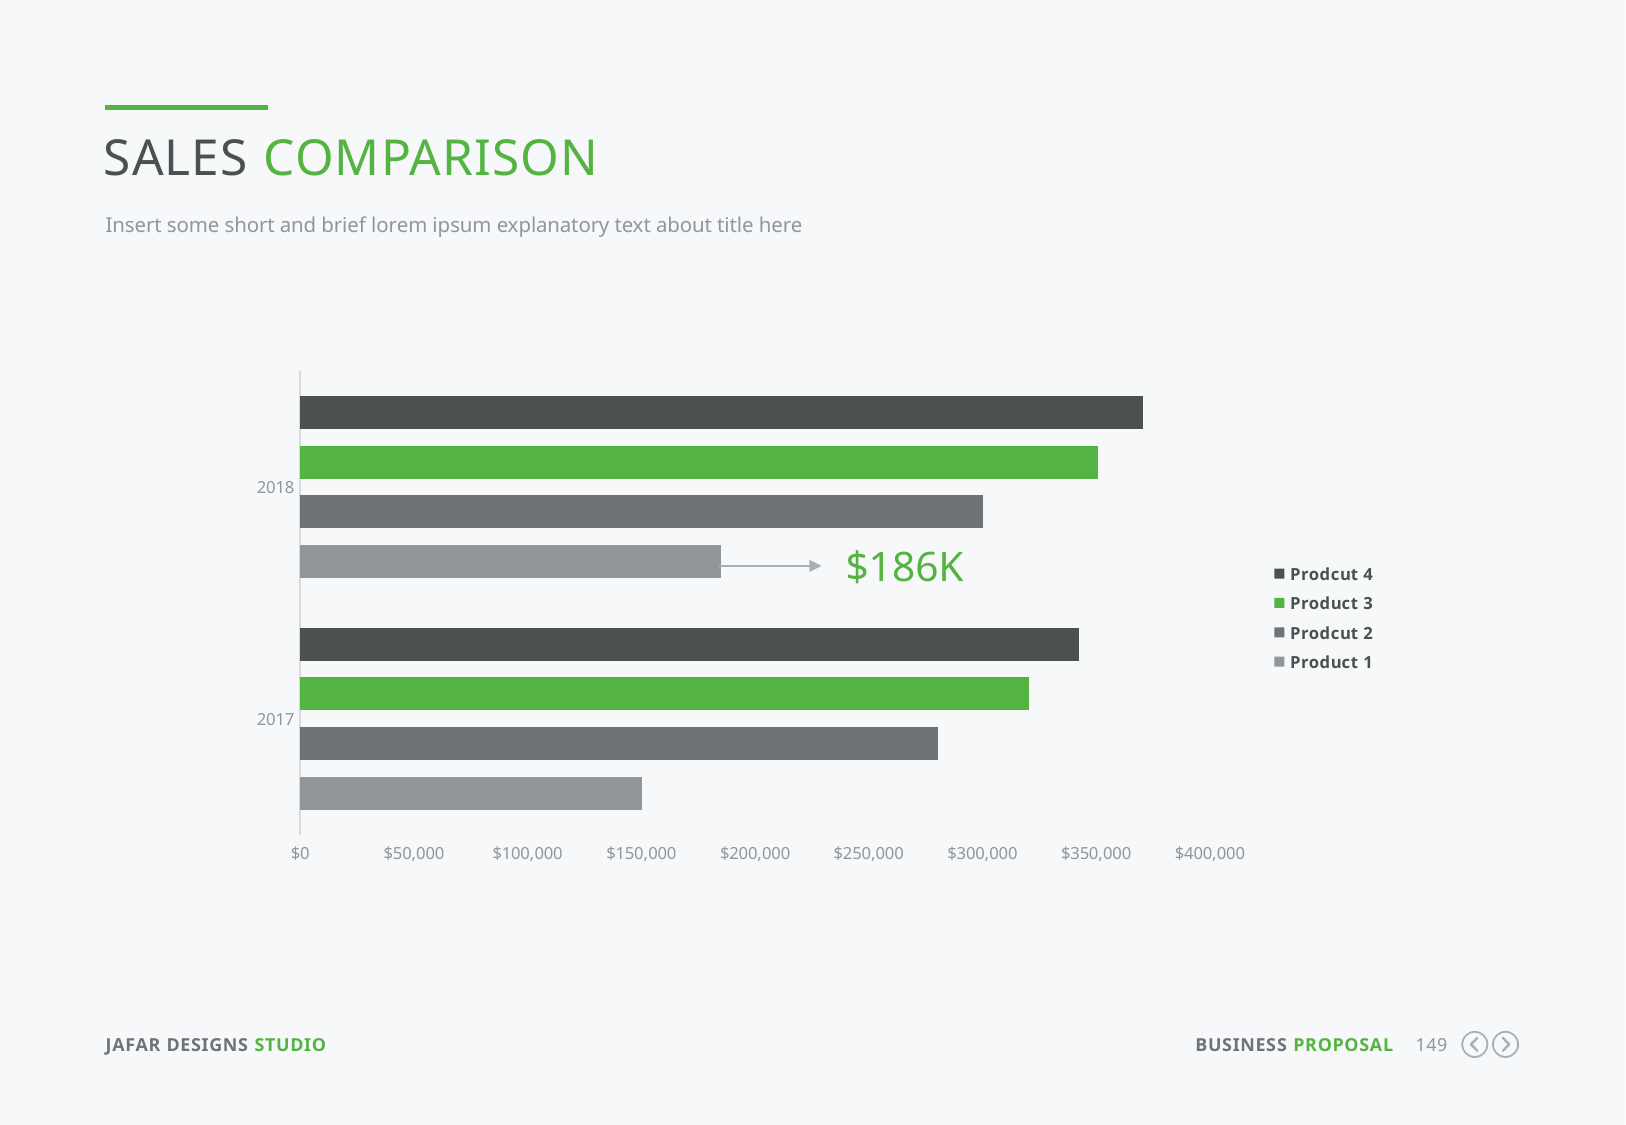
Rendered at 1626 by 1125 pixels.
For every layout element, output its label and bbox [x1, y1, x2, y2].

list [103, 125, 1518, 188]
list [105, 209, 1519, 241]
chart [233, 360, 1392, 875]
